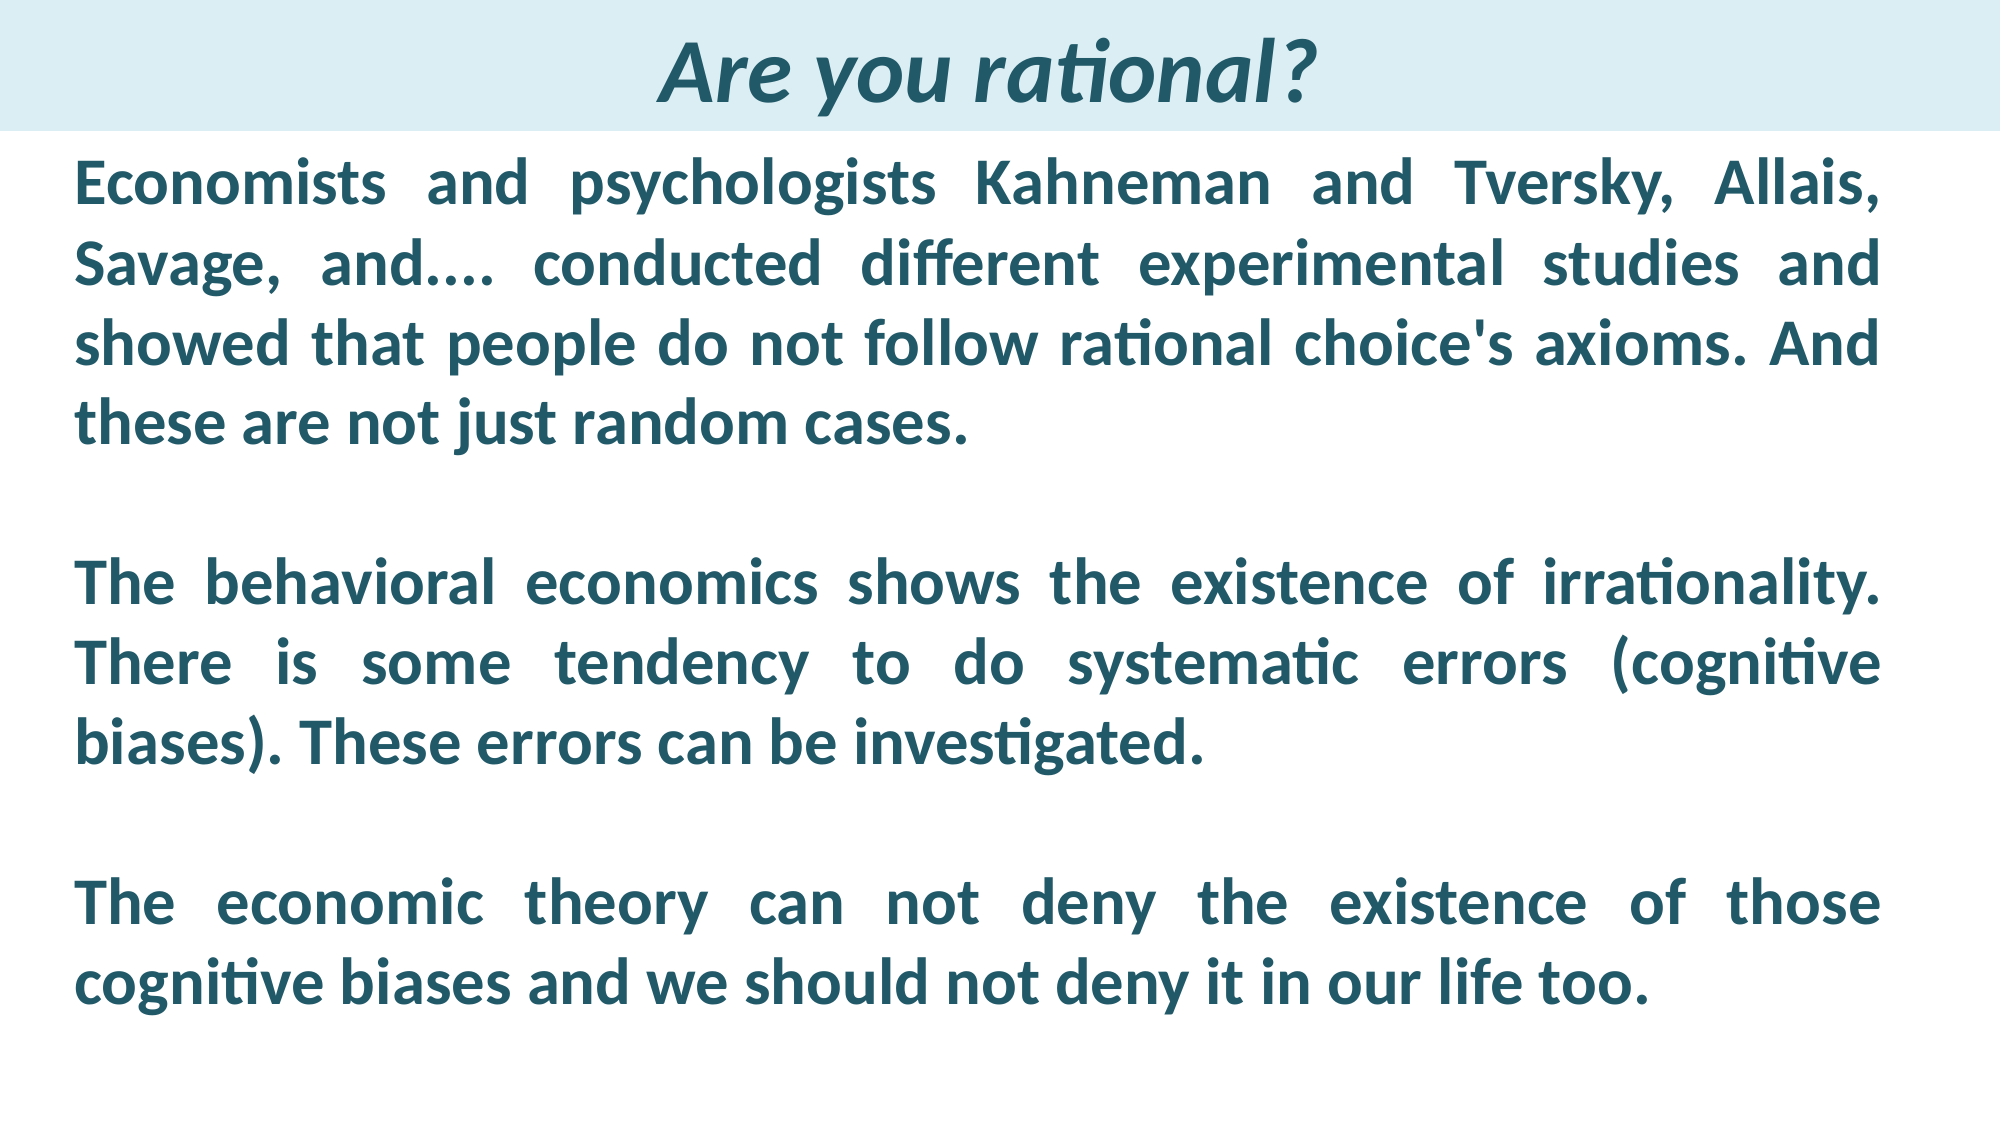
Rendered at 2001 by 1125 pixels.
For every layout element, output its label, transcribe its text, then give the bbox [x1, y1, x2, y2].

title Are you rational? [0, 0, 2000, 131]
text_box Economists and psychologists Kahneman and Tversky, Allais, Savage, and.... conducted different experimental studies and showed that people do not follow rational choice's axioms. And these are not just random cases. The behavioral economics shows the existence of irrationality. There is some tendency to do systematic errors (cognitive biases). These errors can be investigated. The economic theory can not deny the existence of those cognitive biases and we should not deny it in our life too. [59, 130, 1899, 1026]
